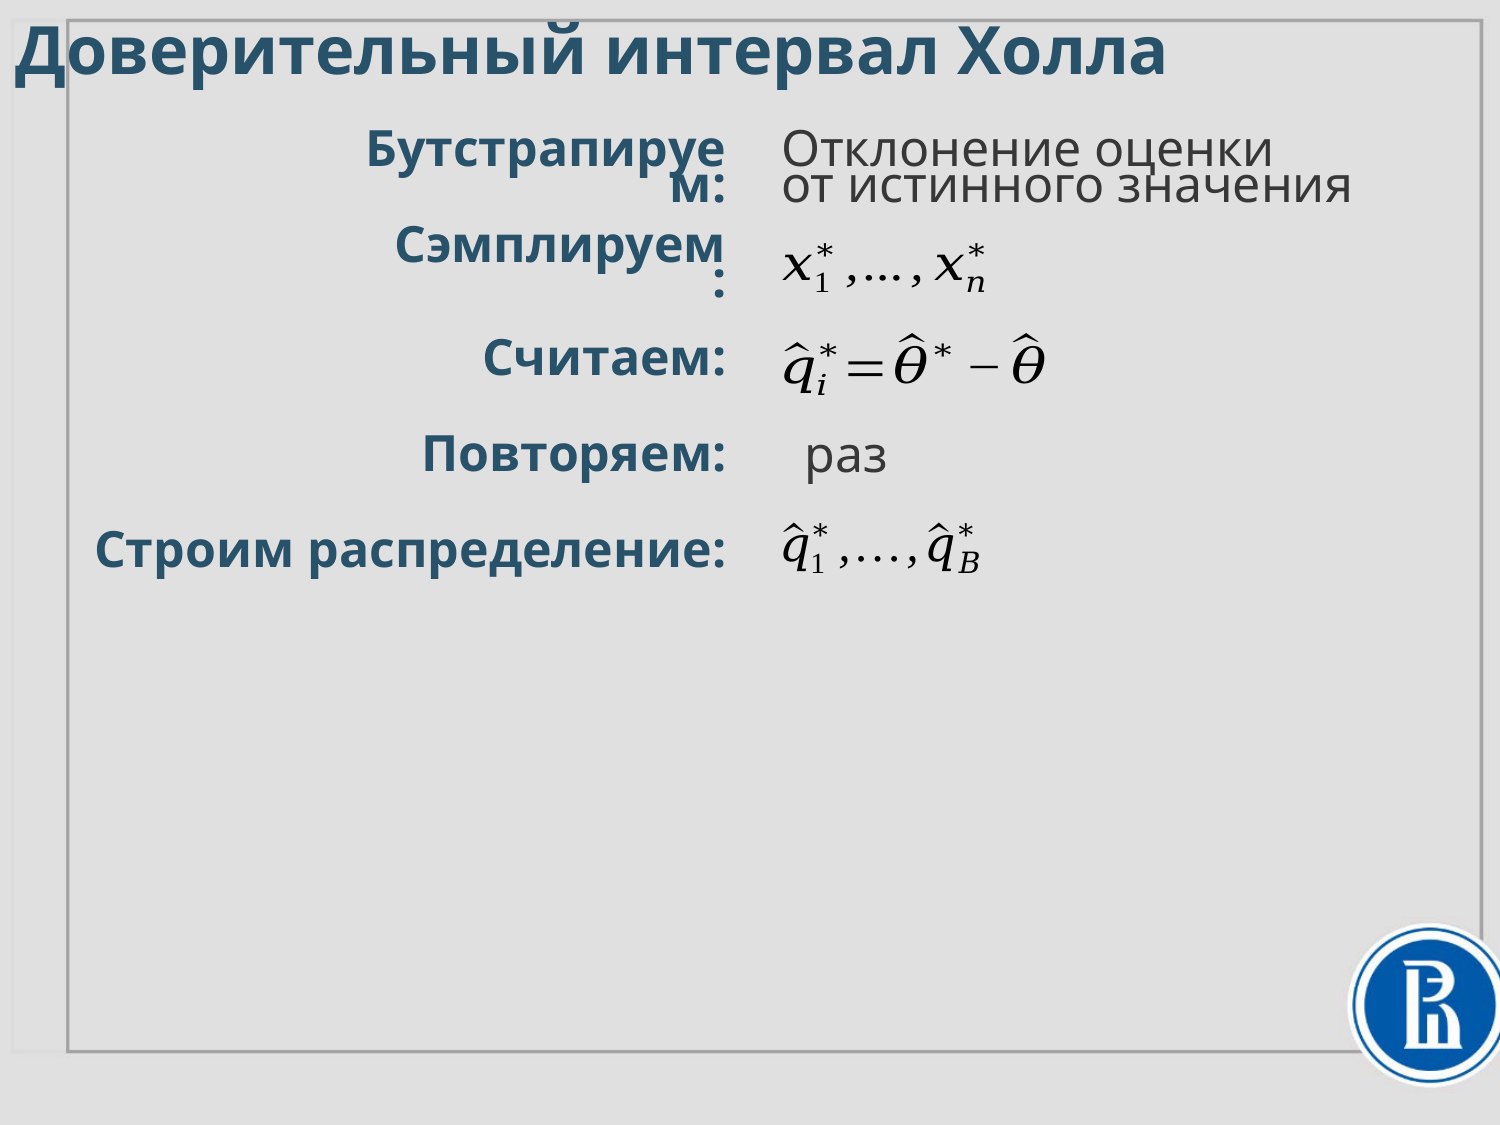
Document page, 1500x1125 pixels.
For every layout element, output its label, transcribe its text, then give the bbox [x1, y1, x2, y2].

title Доверительный интервал Холла [0, 0, 1500, 102]
text_box Строим распределение: [88, 538, 727, 575]
text_box Сэмплируем: [383, 233, 727, 306]
text_box Повторяем: [383, 442, 727, 479]
text_box Бутстрапируем: [360, 137, 727, 210]
text_box Отклонение оценки от истинного значения [779, 138, 1382, 216]
picture [0, 102, 1500, 1125]
text_box Считаем: [383, 346, 727, 384]
